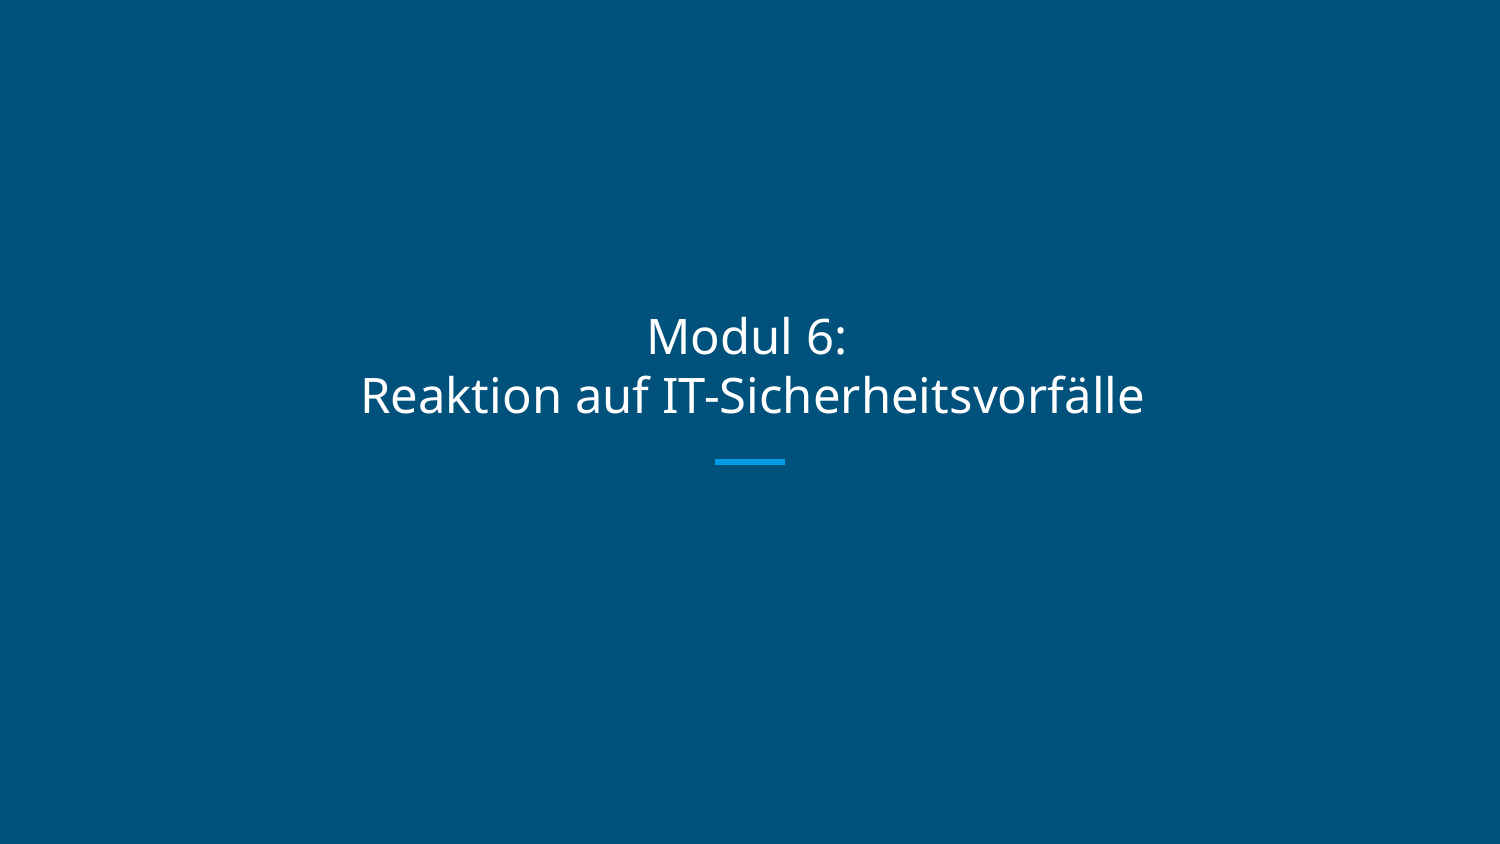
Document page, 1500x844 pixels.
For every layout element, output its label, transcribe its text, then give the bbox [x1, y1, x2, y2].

title Modul 6: Reaktion auf IT-Sicherheitsvorfälle [78, 289, 1428, 439]
